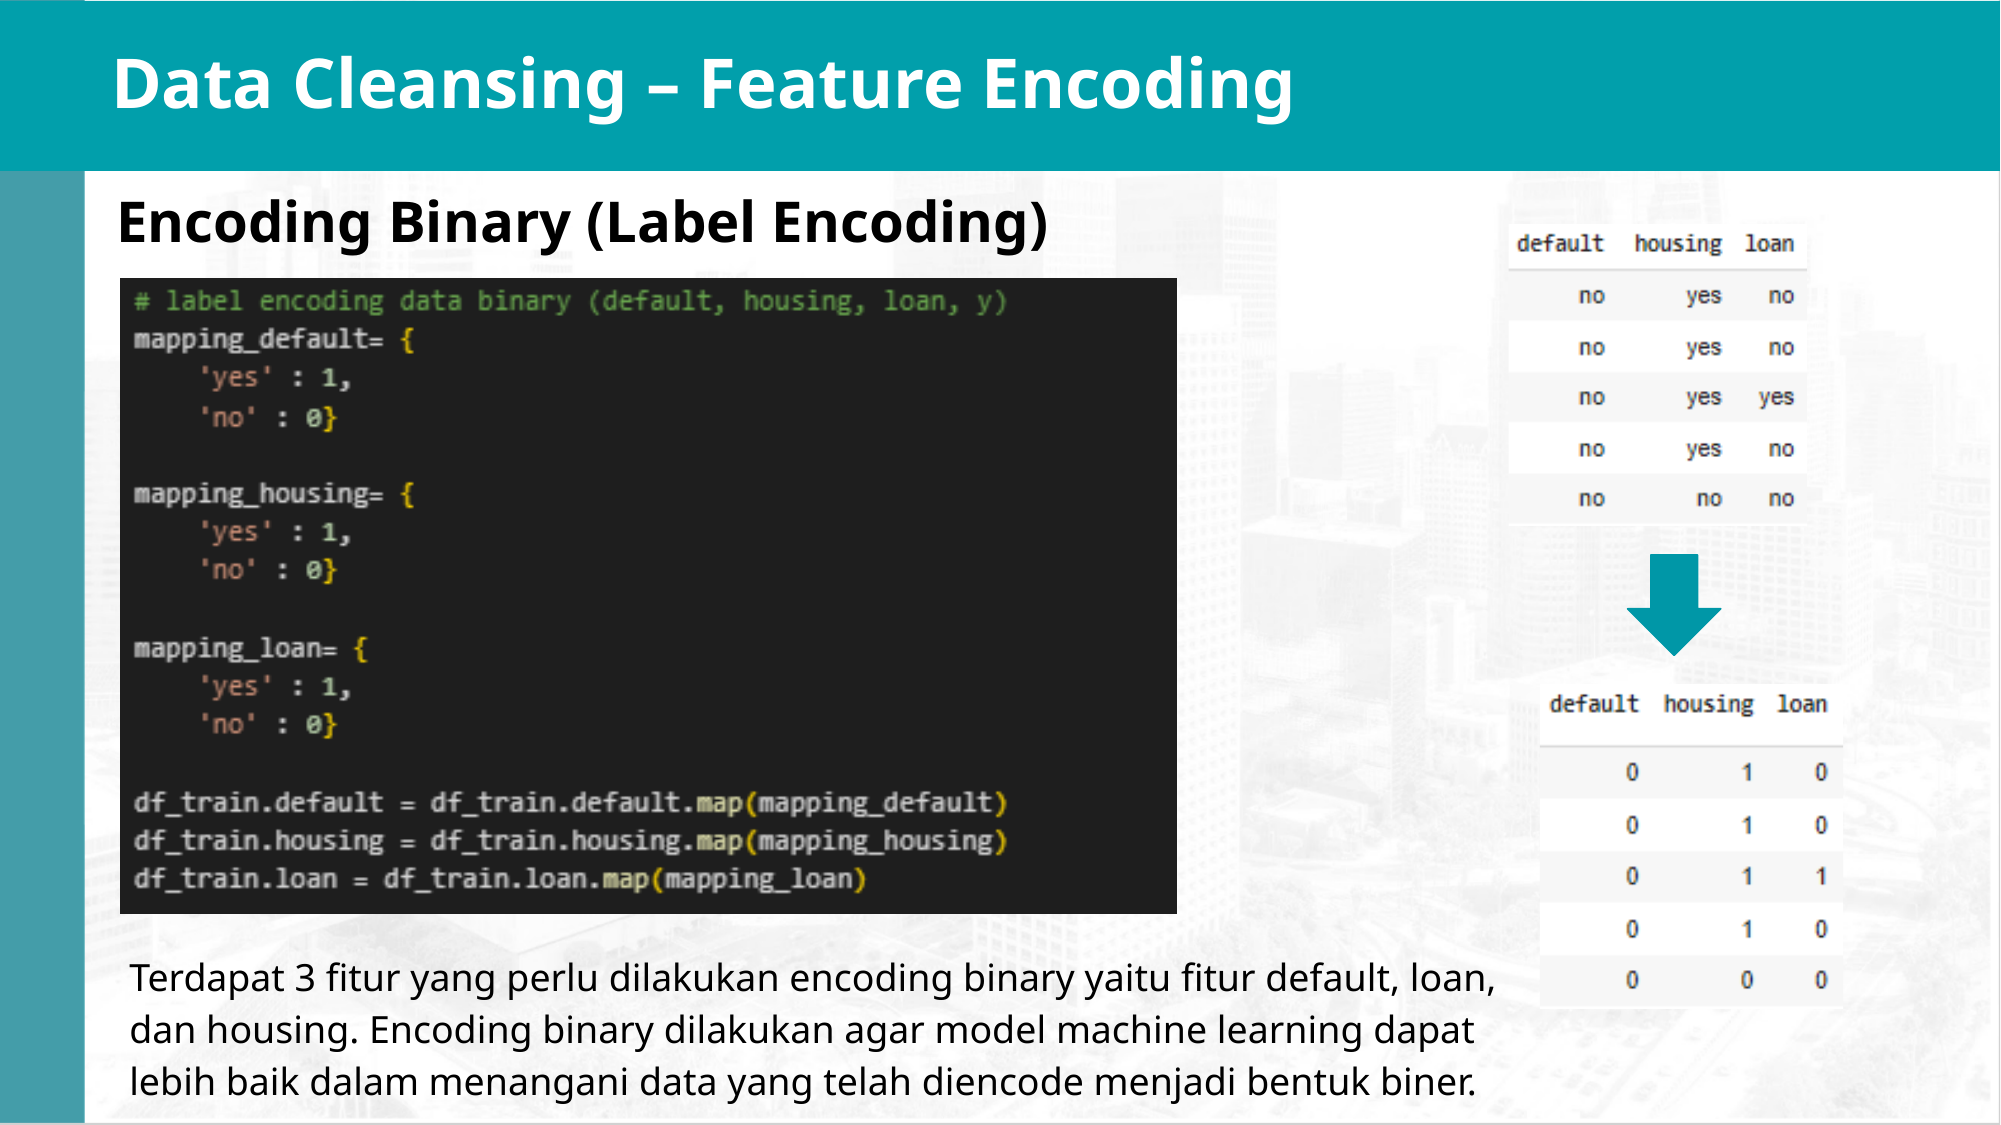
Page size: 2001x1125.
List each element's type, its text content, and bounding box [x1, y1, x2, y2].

picture [0, 0, 2001, 1125]
text_box [120, 713, 1813, 1125]
text_box [0, 0, 2000, 171]
title Data Cleansing – Feature Encoding [96, 23, 1932, 149]
text_box Terdapat 3 fitur yang perlu dilakukan encoding binary yaitu fitur default, loan, dan housing. Encoding binary dilakukan agar model machine learning dapat lebih baik dalam menangani data yang telah diencode menjadi bentuk biner. [109, 927, 1522, 1125]
text_box Encoding Binary (Label Encoding) [96, 170, 1955, 257]
text_box [1627, 554, 1721, 656]
